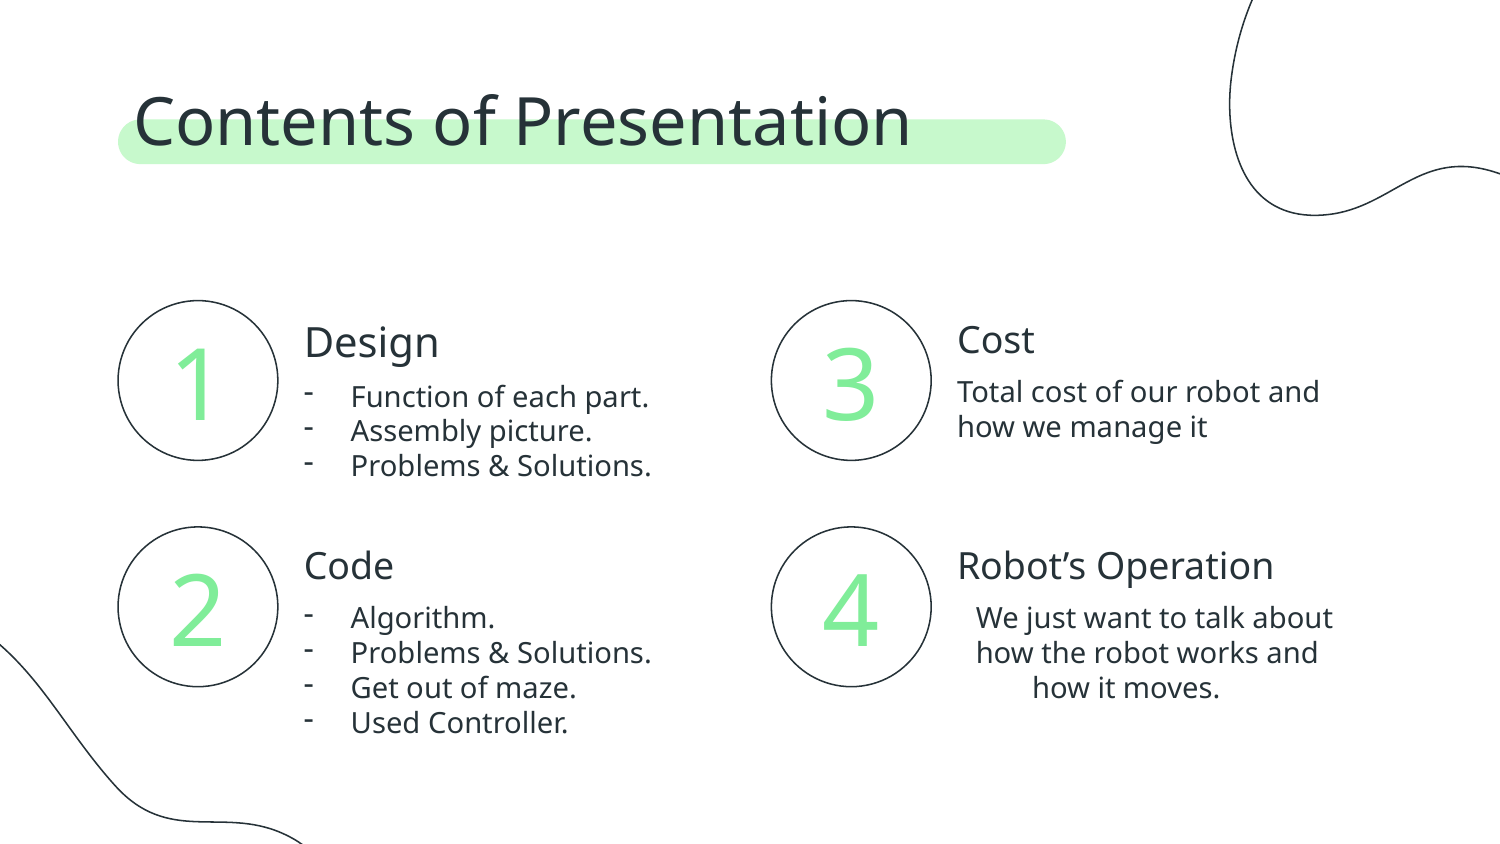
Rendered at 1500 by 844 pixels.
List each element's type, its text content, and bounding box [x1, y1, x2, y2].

text_box [771, 575, 778, 639]
text_box [924, 573, 932, 640]
text_box [796, 439, 906, 461]
title 1 [125, 322, 271, 439]
subtitle Cost [942, 300, 1383, 358]
subtitle Code [288, 527, 729, 584]
text_box [143, 300, 253, 322]
subtitle Total cost of our robot and how we manage it [942, 358, 1383, 459]
text_box [796, 300, 906, 322]
text_box [771, 348, 778, 413]
subtitle Design [288, 300, 729, 362]
subtitle Robot’s Operation [942, 527, 1383, 584]
text_box [271, 348, 278, 413]
subtitle Function of each part. Assembly picture. Problems & Solutions. [288, 362, 729, 527]
title 3 [778, 322, 924, 439]
text_box [143, 665, 253, 687]
subtitle We just want to talk about how the robot works and how it moves. [942, 584, 1383, 741]
text_box [118, 574, 125, 640]
title 2 [125, 549, 271, 665]
text_box [142, 526, 254, 549]
text_box [118, 347, 125, 413]
title 4 [778, 549, 924, 665]
text_box [796, 665, 906, 687]
text_box [796, 526, 907, 549]
subtitle Algorithm. Problems & Solutions. Get out of maze. Used Controller. [288, 584, 729, 741]
text_box [924, 347, 932, 414]
text_box [271, 574, 278, 640]
text_box [143, 439, 253, 461]
title Contents of Presentation [118, 63, 1382, 165]
